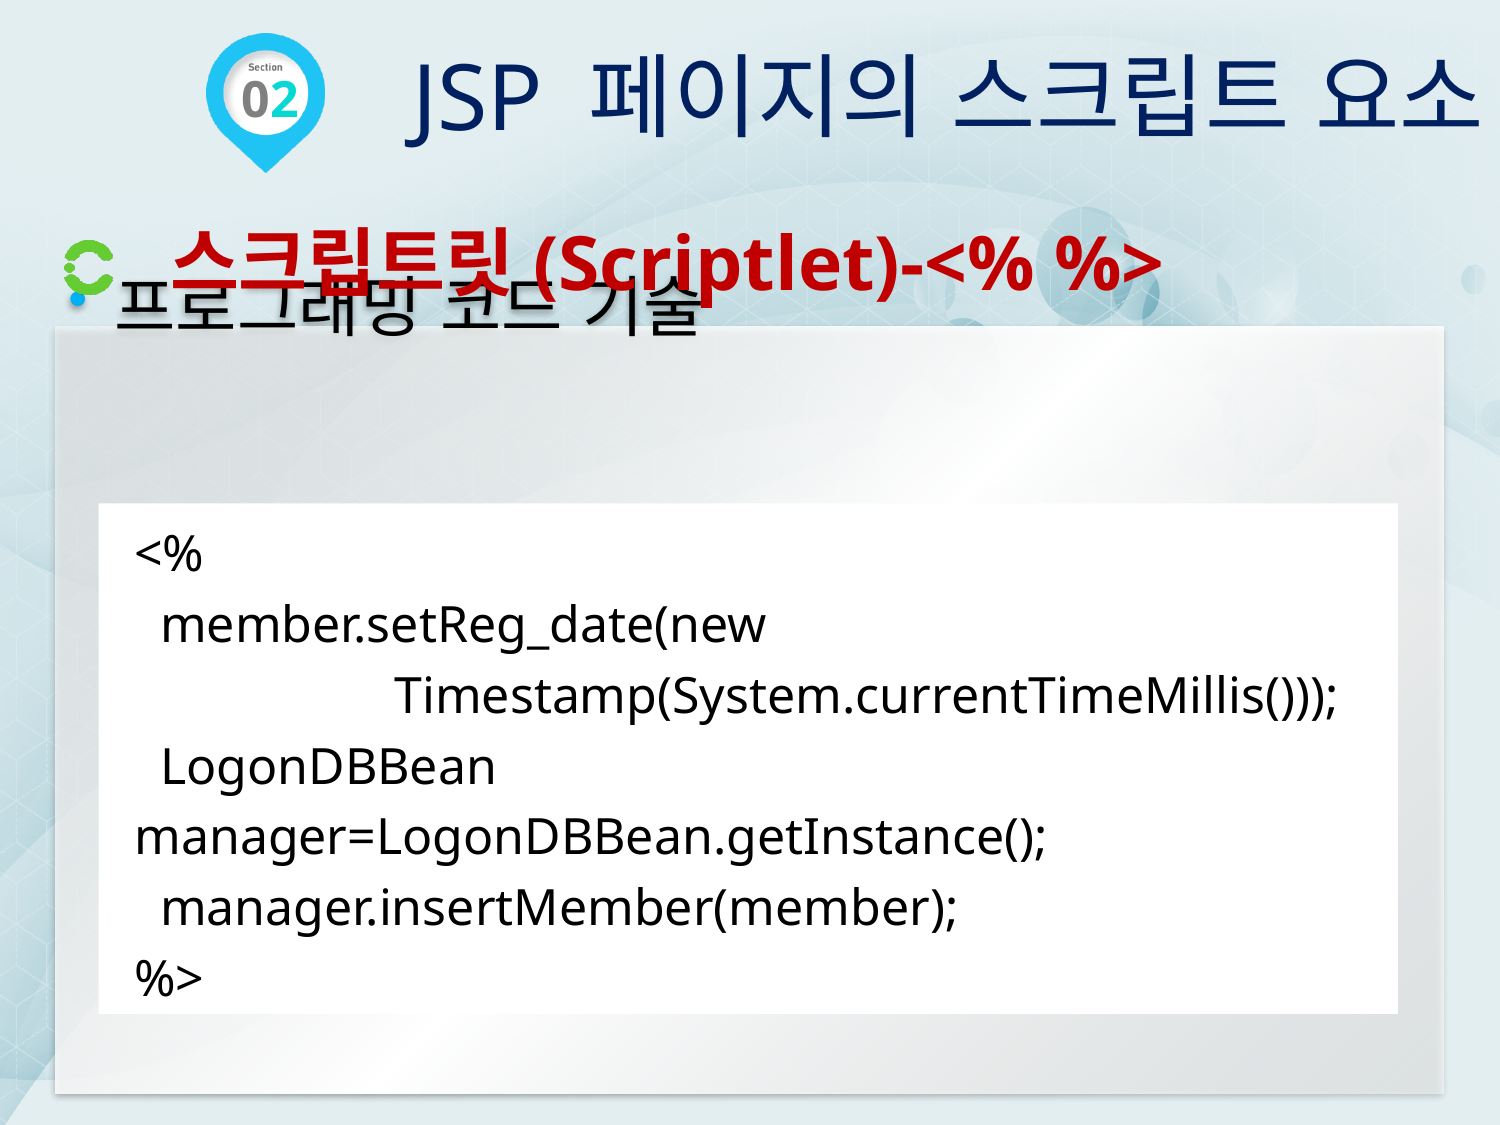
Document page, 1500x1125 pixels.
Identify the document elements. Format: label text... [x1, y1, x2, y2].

text_box <% member.setReg_date(new Timestamp(System.currentTimeMillis())); LogonDBBean manager=LogonDBBean.getInstance(); manager.insertMember(member); %> [98, 503, 1398, 1014]
picture [64, 240, 113, 295]
text_box 스크립트릿(Scriptlet)-<% %> [155, 208, 1181, 313]
title JSP 페이지의 스크립트 요소 [0, 0, 1500, 188]
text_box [206, 33, 325, 173]
list 프로그래밍 코드 기술 [54, 324, 1445, 1096]
